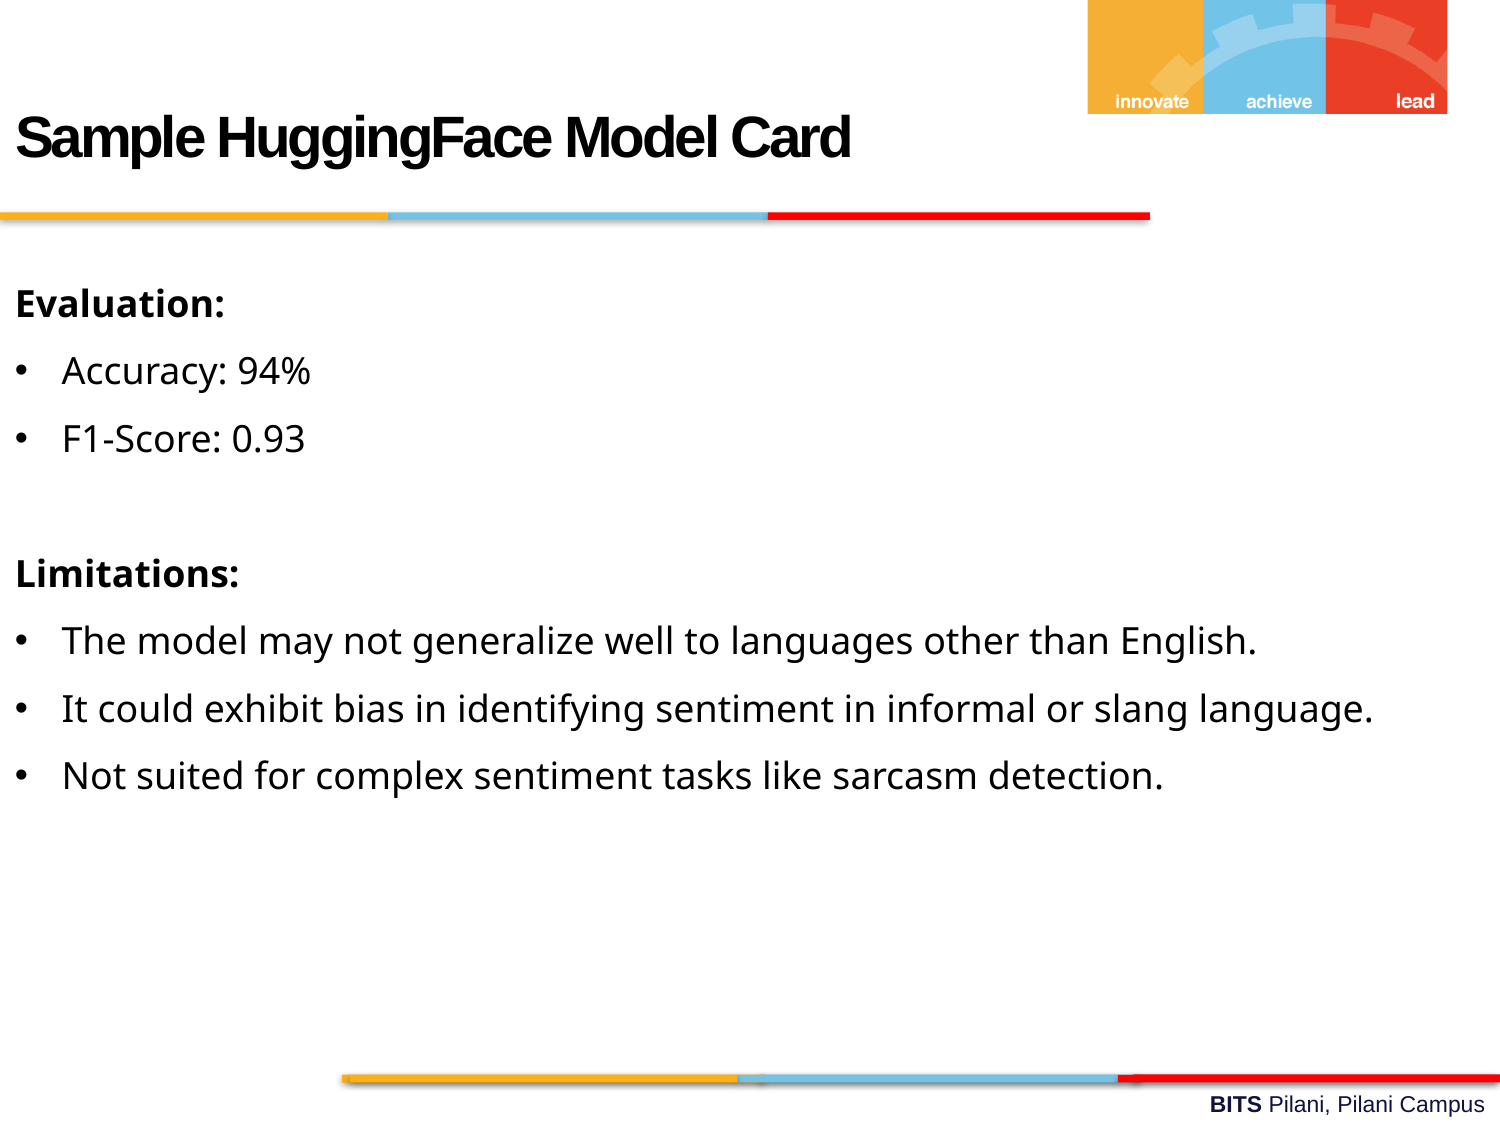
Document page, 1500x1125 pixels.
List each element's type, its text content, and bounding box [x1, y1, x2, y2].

picture [1087, 0, 1448, 114]
list Sample HuggingFace Model Card [0, 37, 1100, 225]
text_box Evaluation: Accuracy: 94% F1-Score: 0.93 Limitations: The model may not generalize well to languages other than English. It could exhibit bias in identifying sentiment in informal or slang language. Not suited for complex sentiment tasks like sarcasm detection. [0, 249, 1438, 805]
